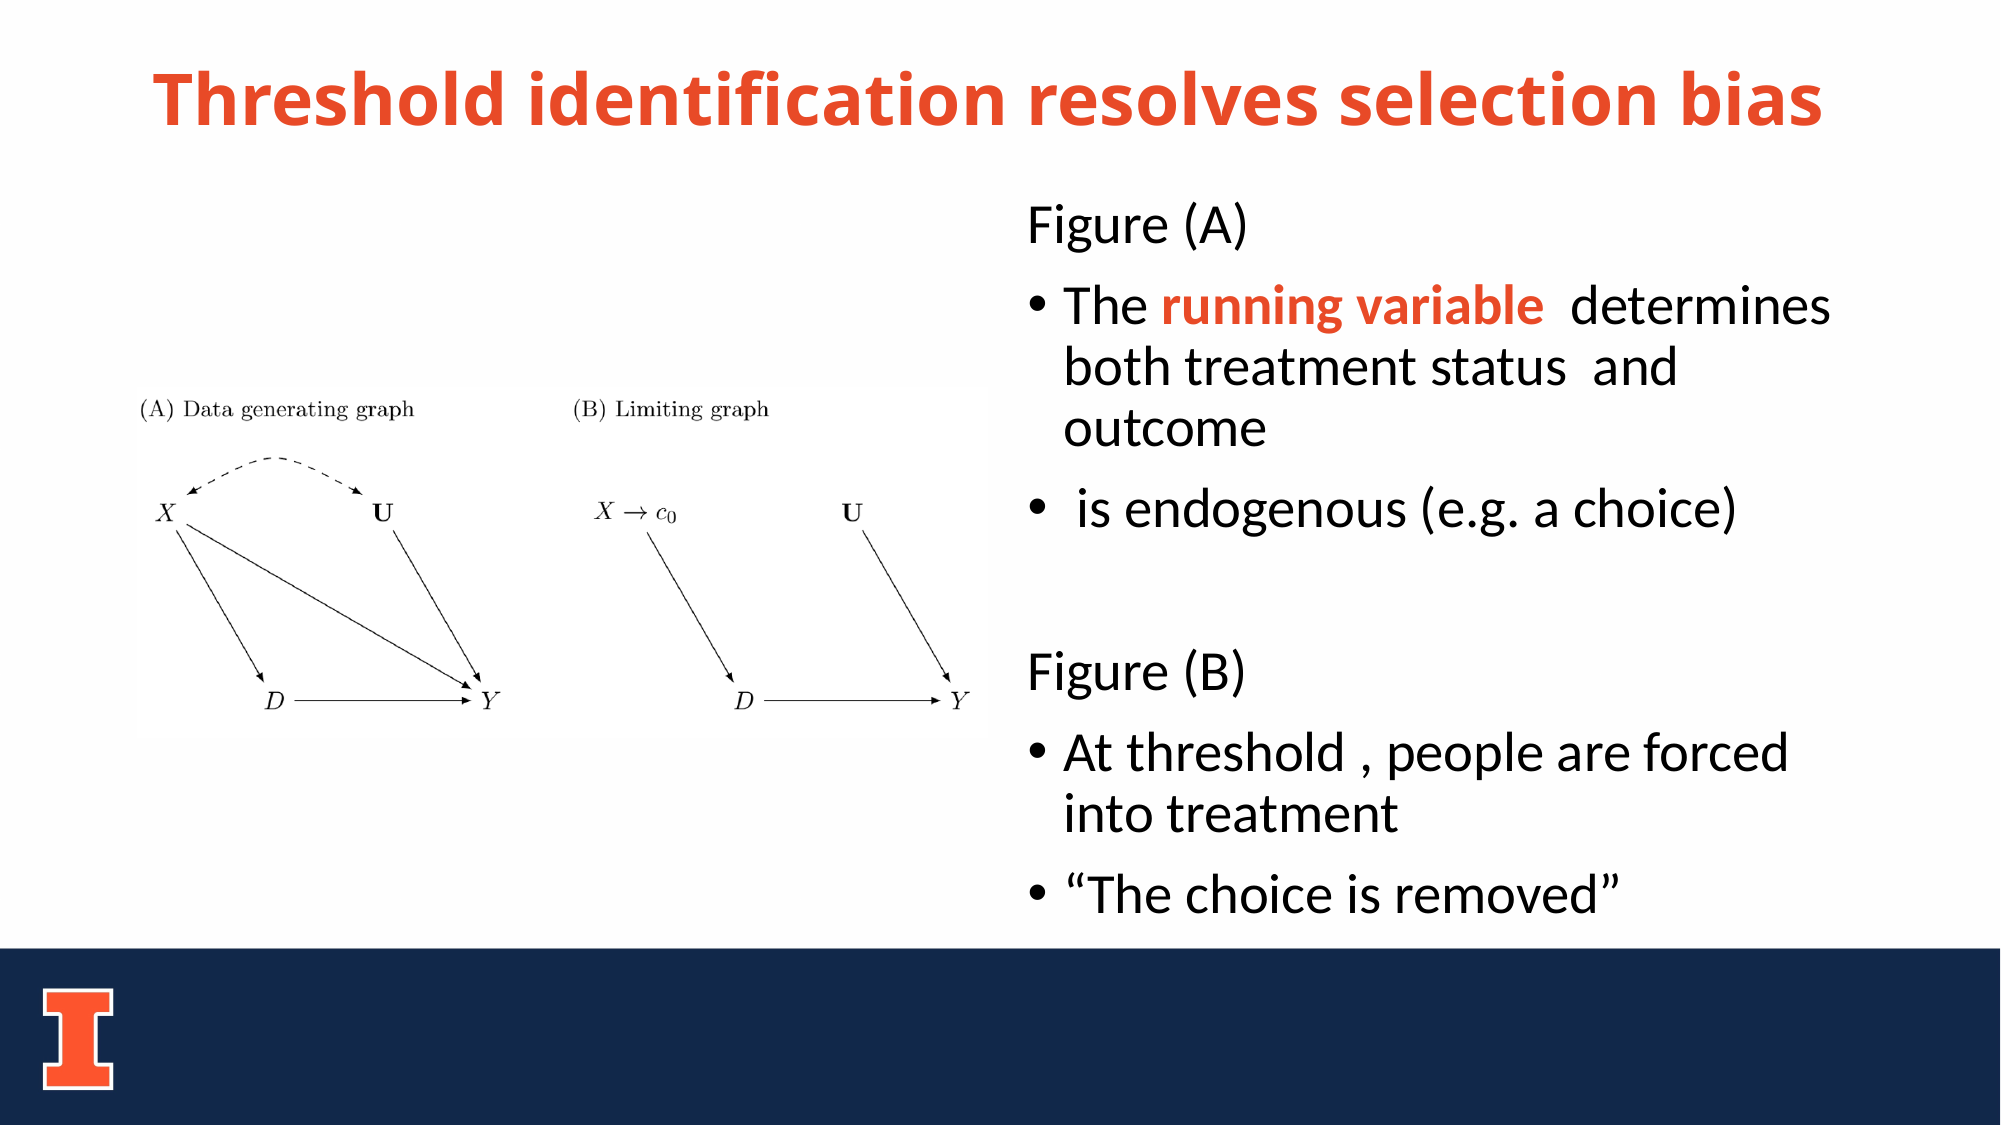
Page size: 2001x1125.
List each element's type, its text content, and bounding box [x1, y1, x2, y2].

title Threshold identification resolves selection bias [137, 56, 1863, 155]
picture [0, 0, 2001, 1125]
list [137, 387, 988, 739]
